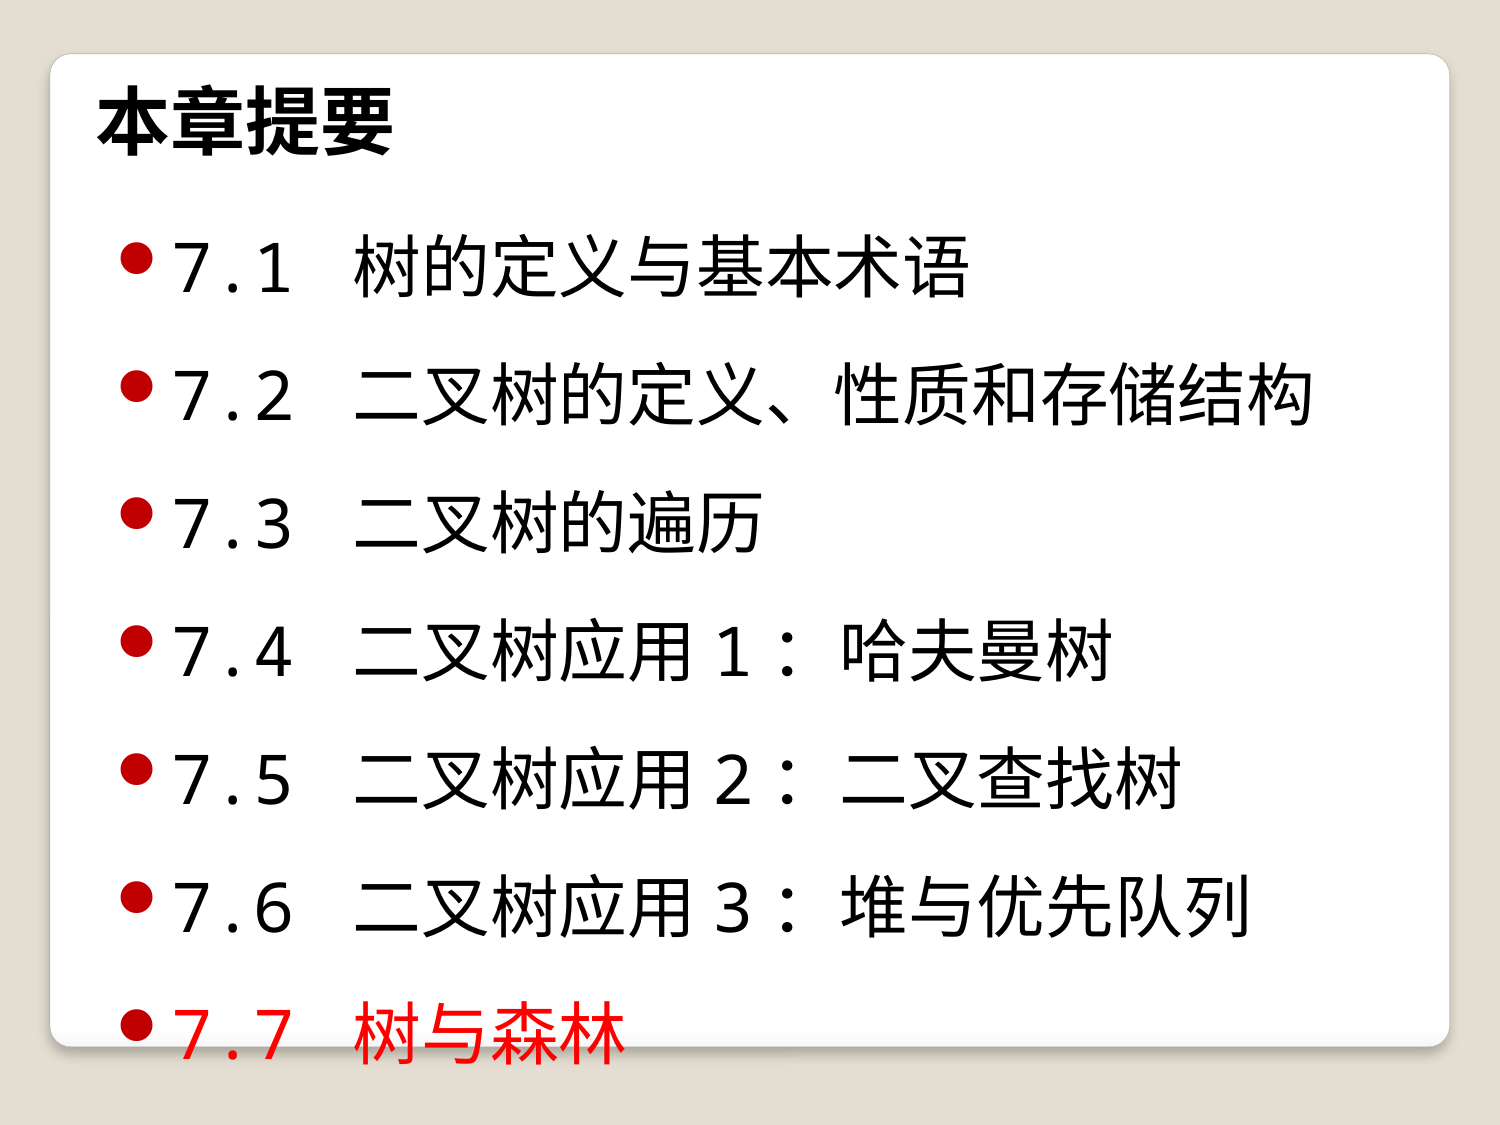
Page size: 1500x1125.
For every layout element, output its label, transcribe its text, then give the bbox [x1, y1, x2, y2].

list 7.1 树的定义与基本术语 7.2 二叉树的定义、性质和存储结构 7.3 二叉树的遍历 7.4 二叉树应用1：哈夫曼树 7.5 二叉树应用2：二叉查找树 7.6 二叉树应用3：堆与优先队列 7.7 树与森林 [86, 175, 1430, 1125]
title 本章提要 [81, 46, 1424, 173]
